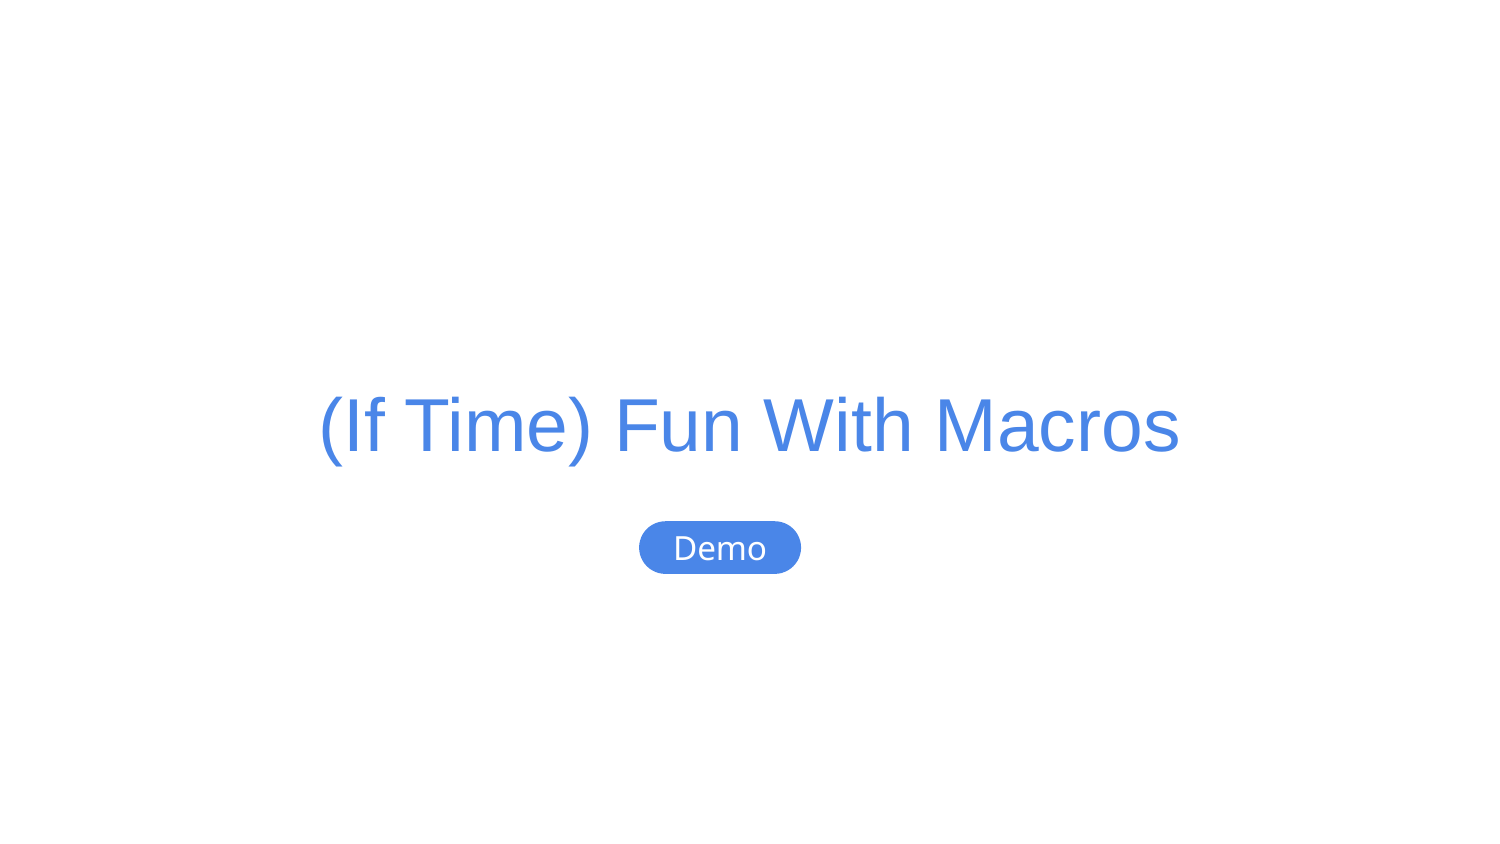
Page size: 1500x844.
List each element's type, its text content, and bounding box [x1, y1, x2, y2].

title (If Time) Fun With Macros [51, 352, 1449, 491]
text_box Demo [639, 521, 802, 574]
